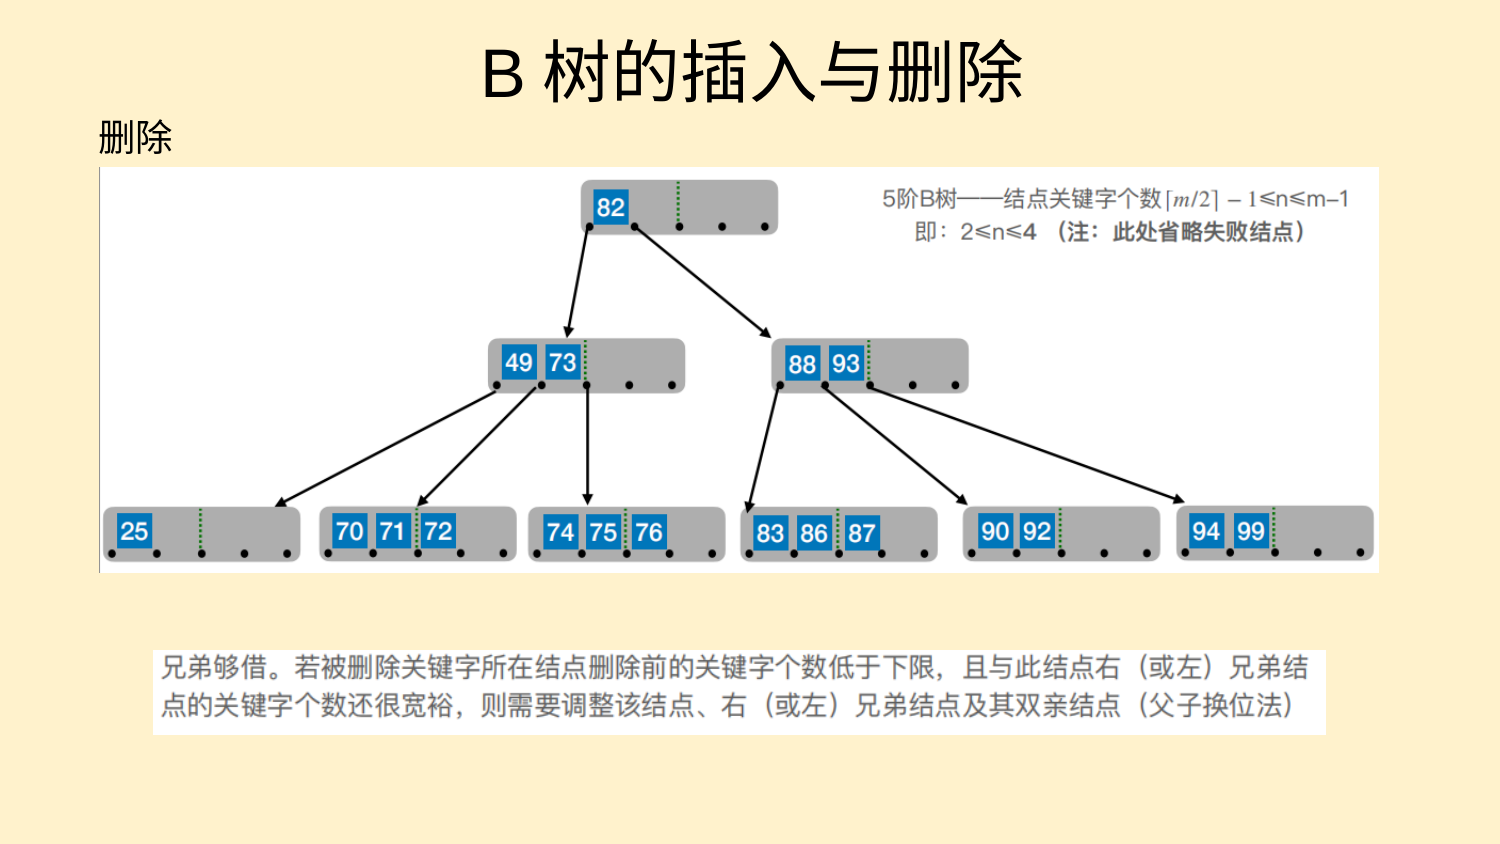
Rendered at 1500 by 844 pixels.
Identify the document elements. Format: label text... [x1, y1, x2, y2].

text_box B树的插入与删除 [366, 0, 1139, 148]
picture [0, 0, 1500, 844]
text_box 删除 [83, 107, 210, 167]
